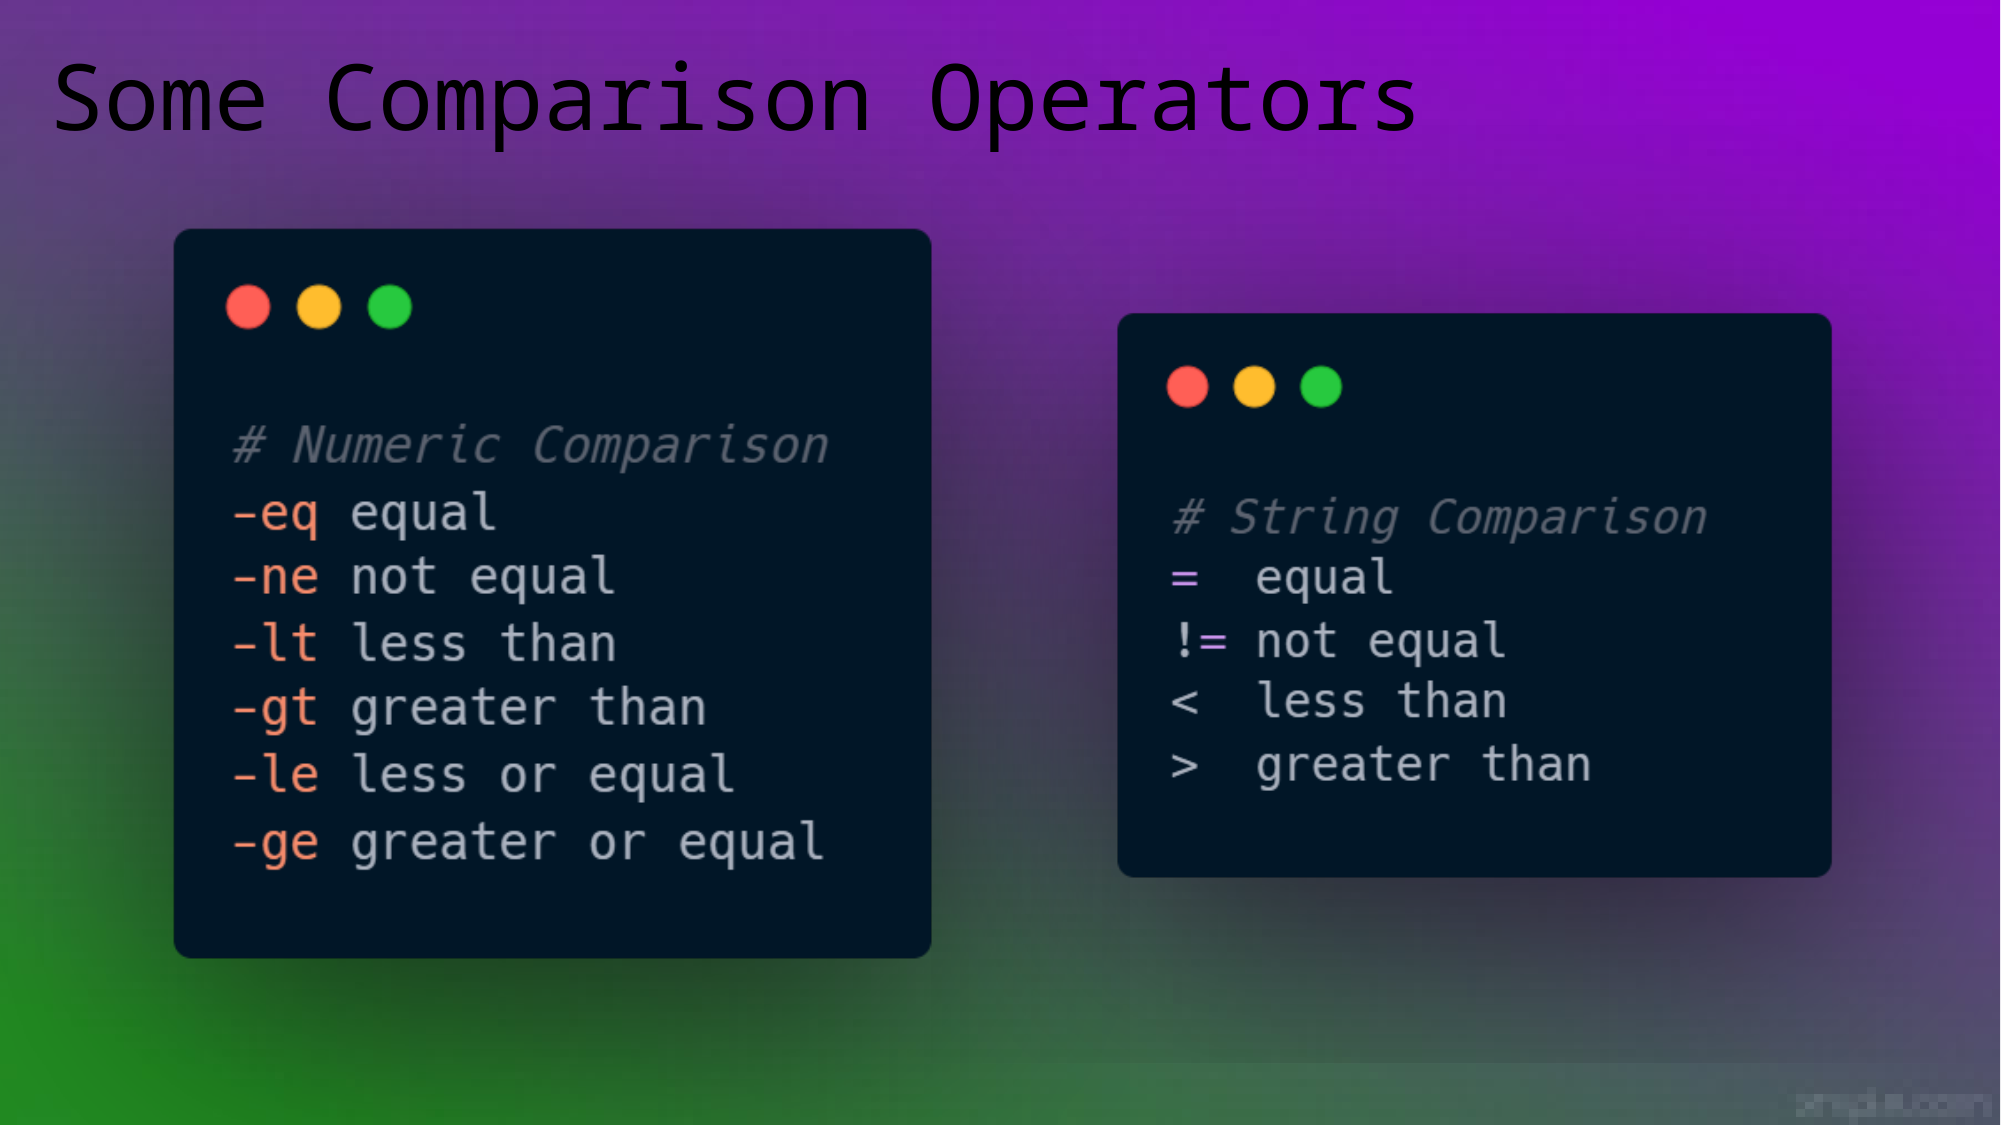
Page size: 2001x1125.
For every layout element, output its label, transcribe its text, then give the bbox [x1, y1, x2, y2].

picture [0, 0, 2001, 1125]
text_box Some Comparison Operators [1130, 31, 1933, 125]
